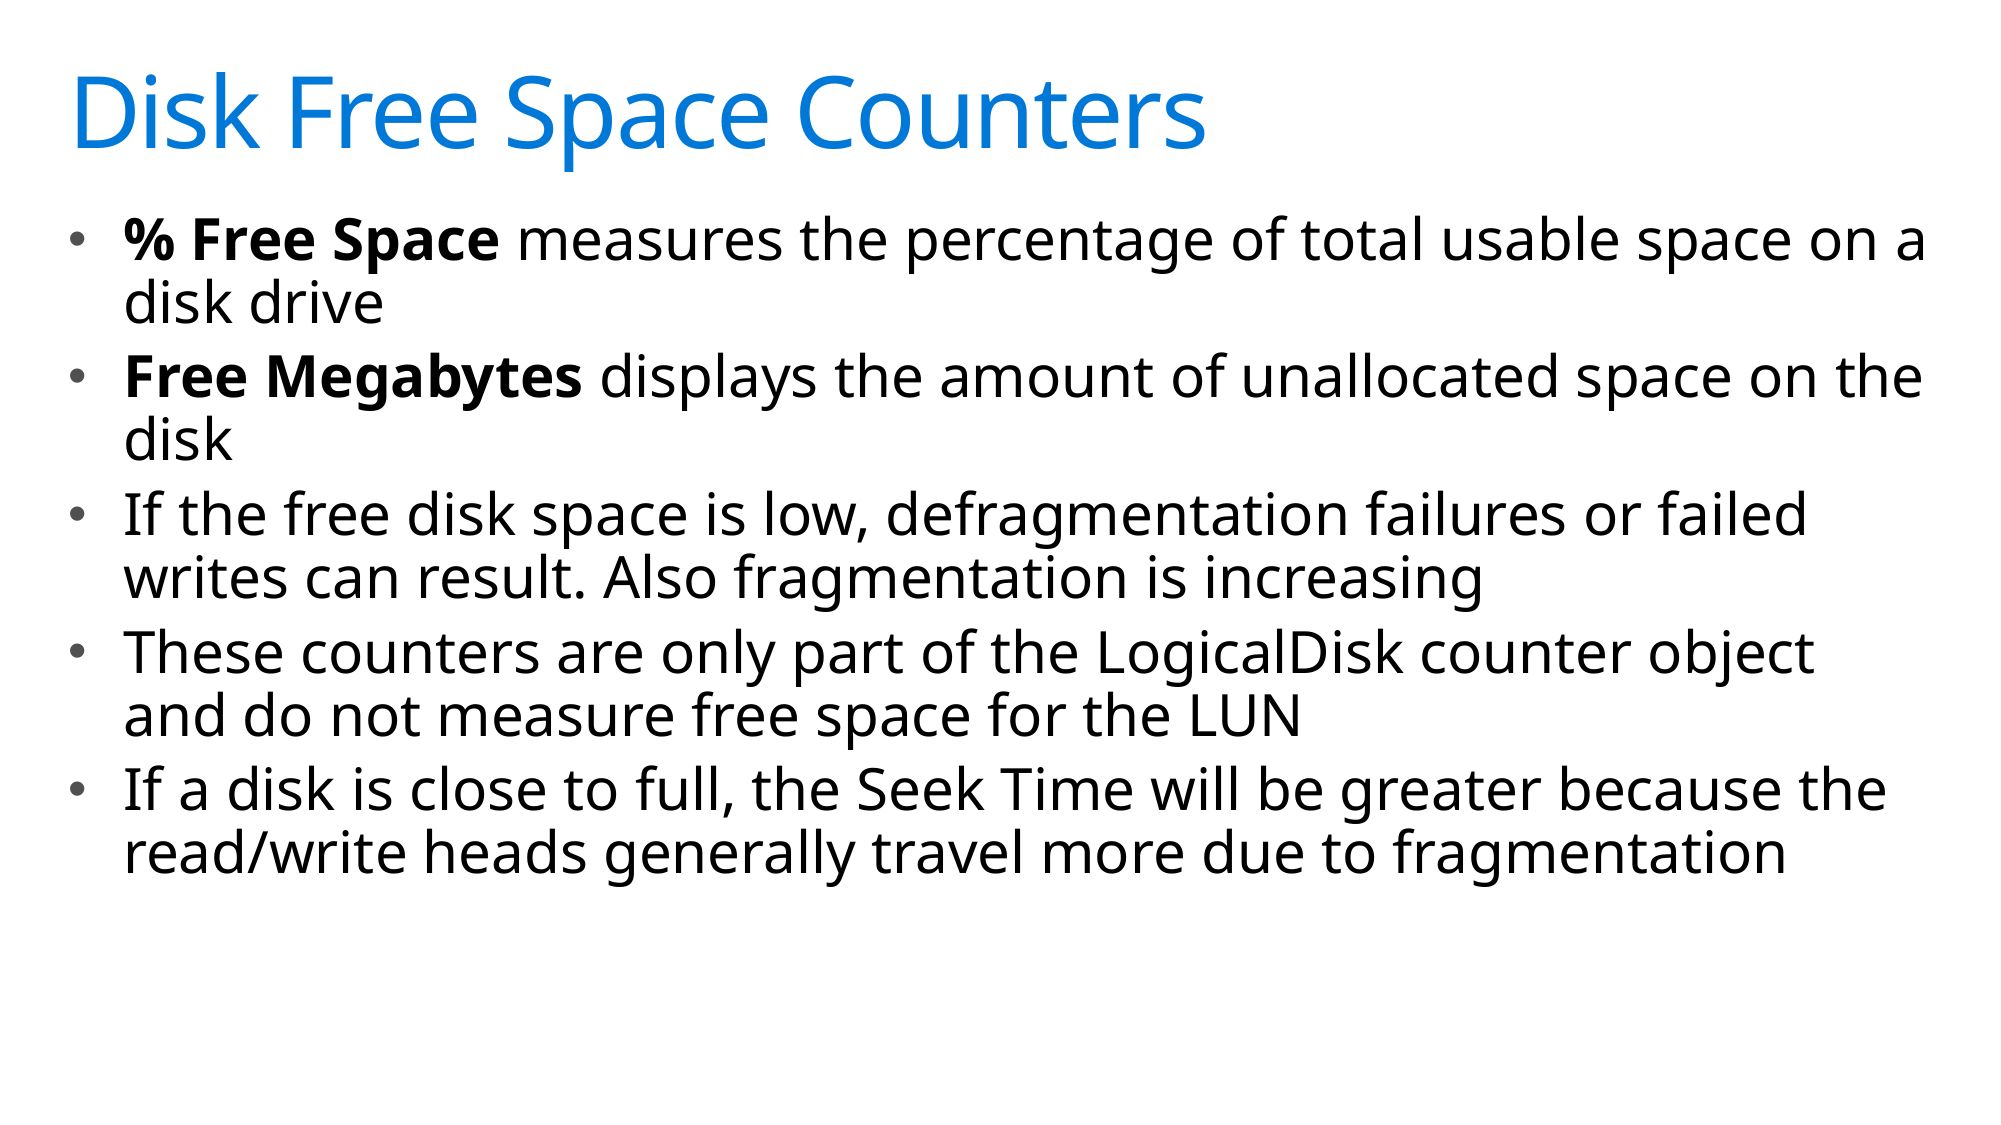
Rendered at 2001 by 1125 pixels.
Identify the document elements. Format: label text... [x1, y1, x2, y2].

list % Free Space measures the percentage of total usable space on a disk drive Free Megabytes displays the amount of unallocated space on the disk If the free disk space is low, defragmentation failures or failed writes can result. Also fragmentation is increasing These counters are only part of the LogicalDisk counter object and do not measure free space for the LUN If a disk is close to full, the Seek Time will be greater because the read/write heads generally travel more due to fragmentation [44, 196, 1956, 507]
title Disk Free Space Counters [44, 47, 1957, 196]
